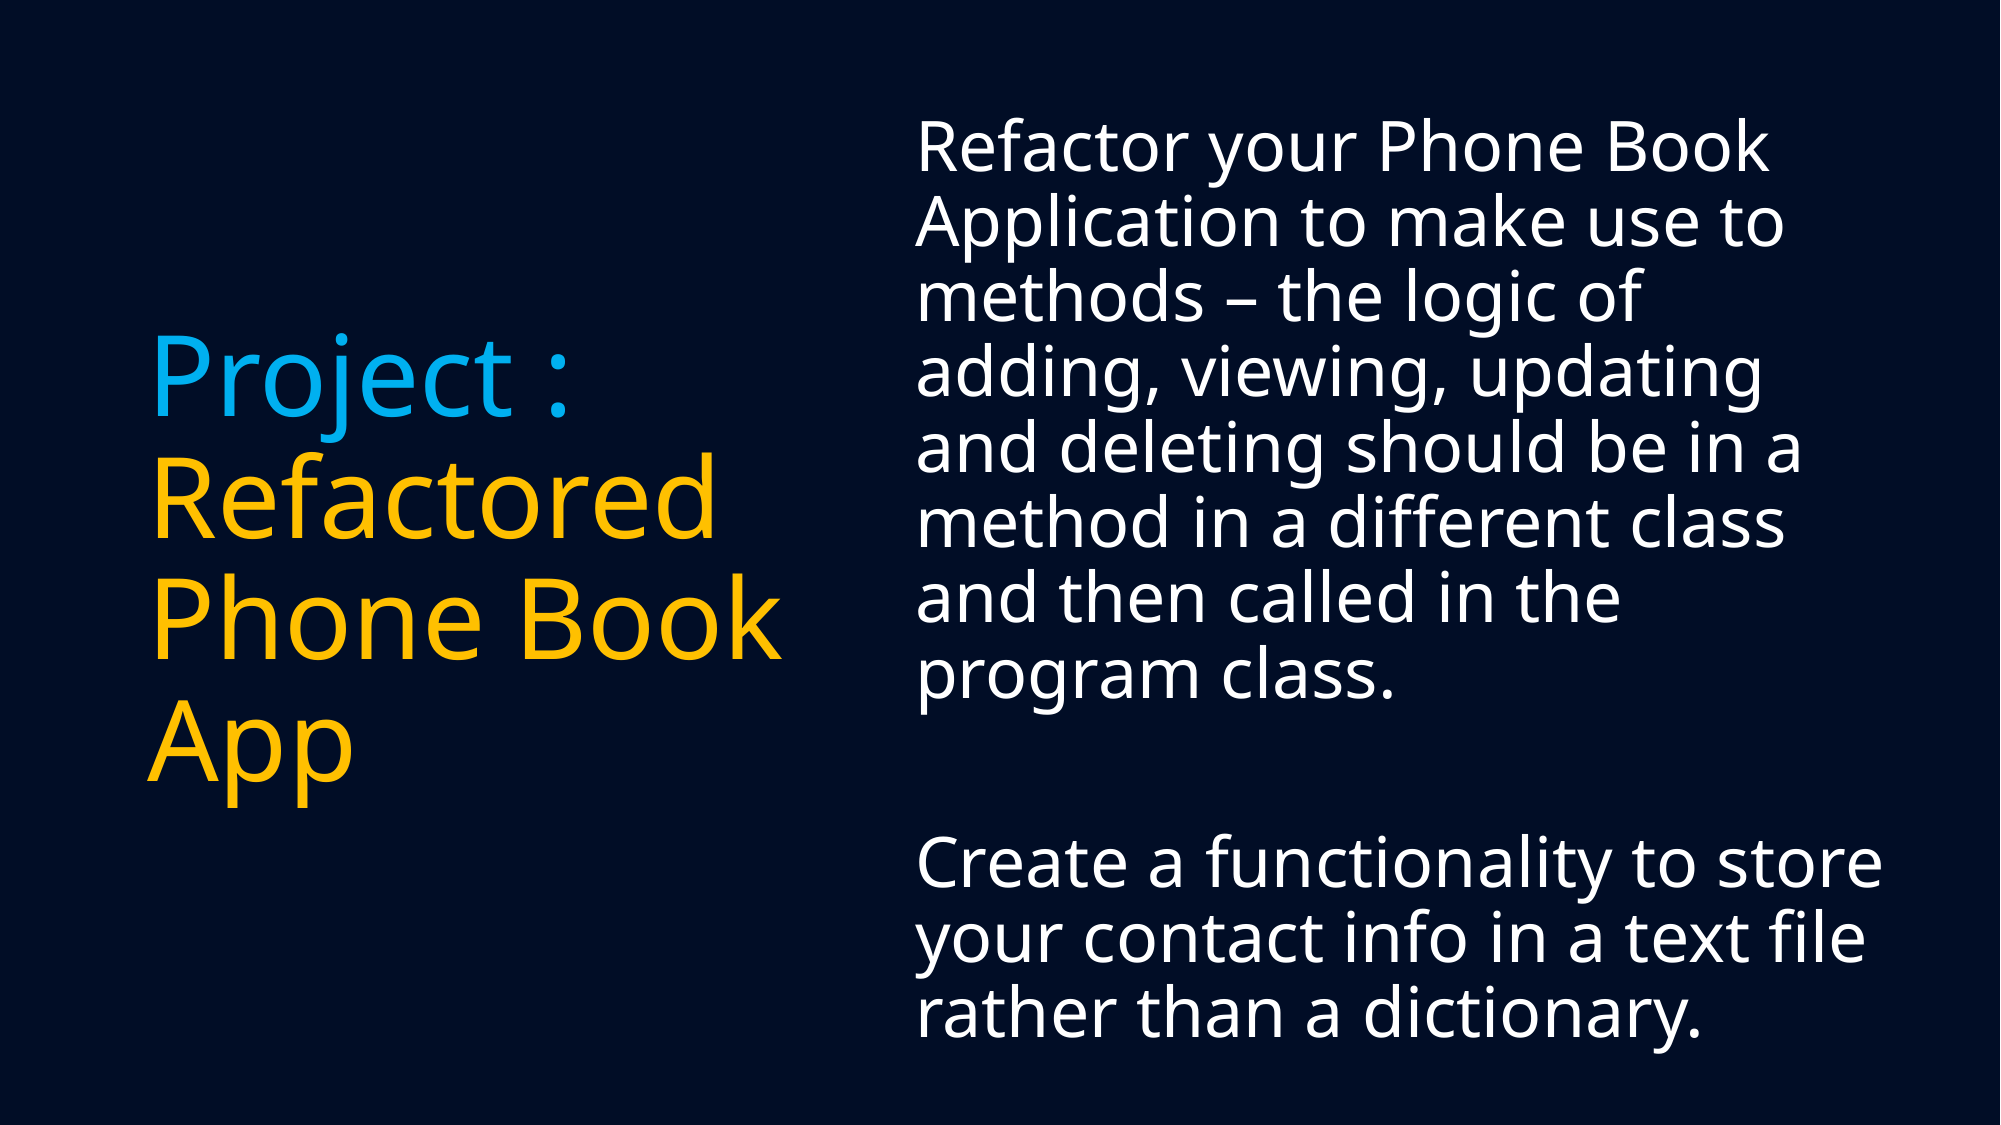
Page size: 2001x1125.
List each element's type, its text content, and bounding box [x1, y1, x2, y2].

list Refactor your Phone Book Application to make use to methods – the logic of adding, viewing, updating and deleting should be in a method in a different class and then called in the program class. Create a functionality to store your contact info in a text file rather than a dictionary. [900, 103, 1922, 1075]
title Project : Refactored Phone Book App [132, 199, 835, 926]
